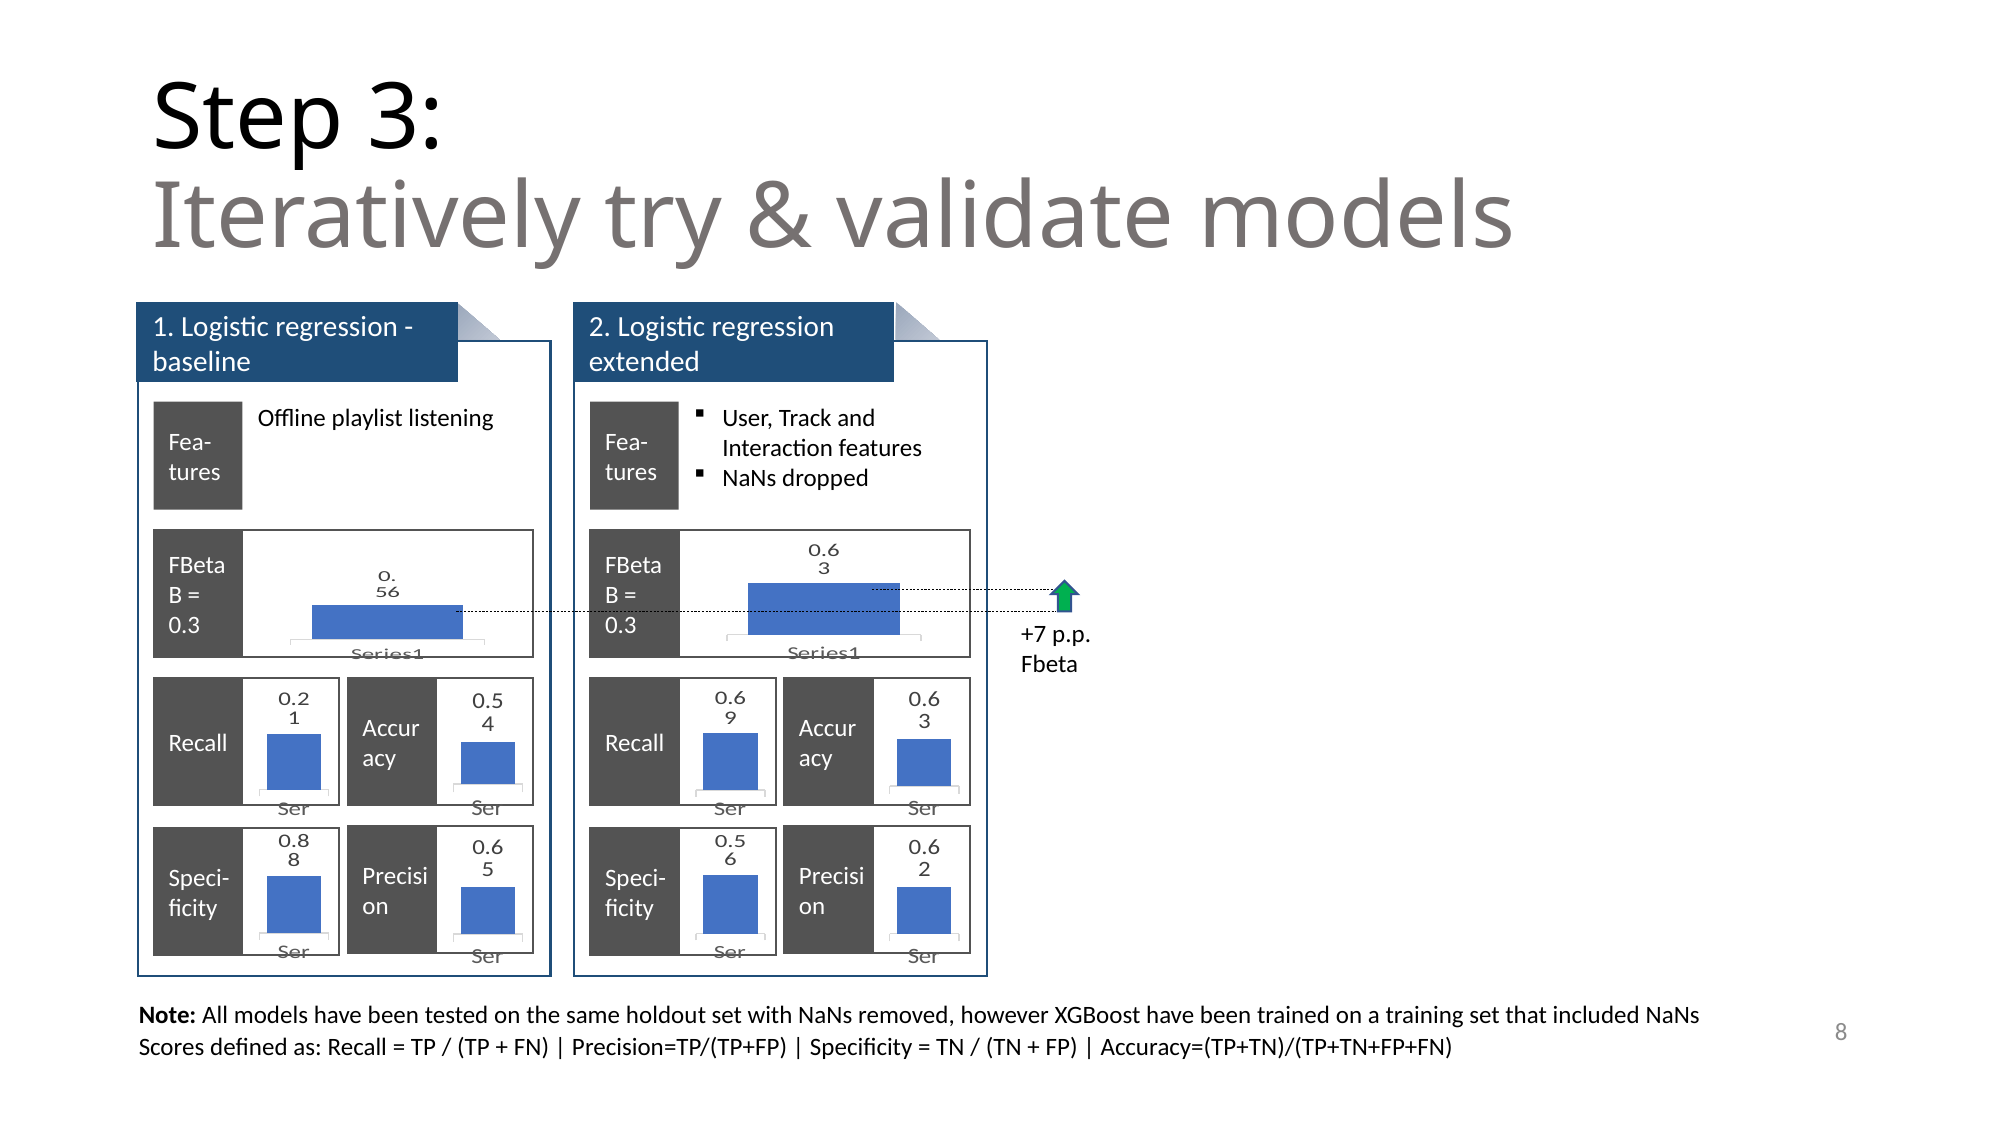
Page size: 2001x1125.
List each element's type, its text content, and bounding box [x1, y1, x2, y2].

slide_number 8 [1412, 1000, 1863, 1061]
text_box Note: All models have been tested on the same holdout set with NaNs removed, however XGBoost have been trained on a training set that included NaNs [138, 998, 1771, 1029]
title Step 3: Iteratively try & validate models [137, 59, 1863, 278]
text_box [573, 301, 987, 611]
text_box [137, 301, 551, 977]
text_box Scores defined as: Recall = TP / (TP + FN) | Precision=TP/(TP+FP) | Specificity = TN / (TN + FP) | Accuracy=(TP+TN)/(TP+TN+FP+FN) [138, 1030, 1771, 1061]
text_box +7 p.p. Fbeta [1021, 617, 1117, 678]
text_box [1048, 579, 1081, 613]
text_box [573, 612, 987, 977]
